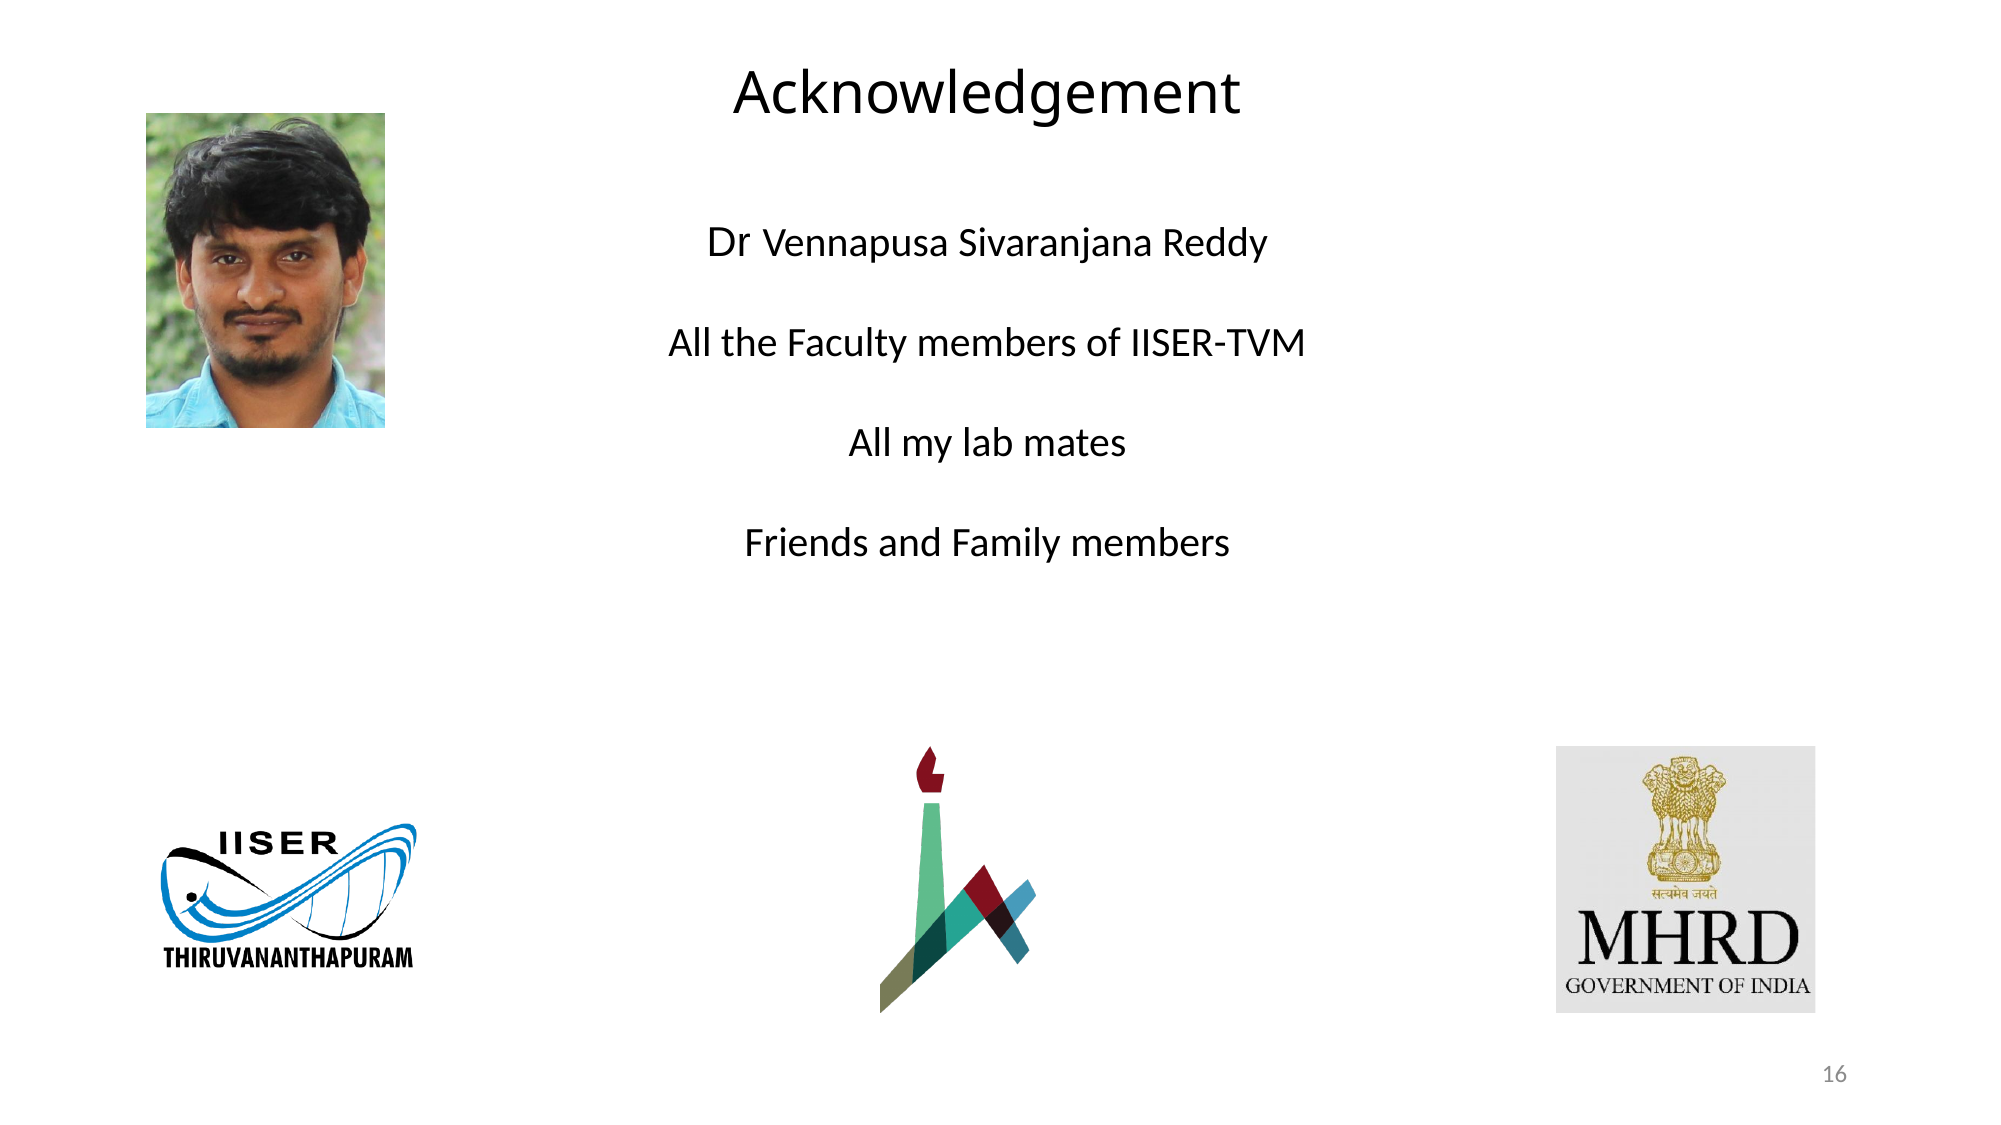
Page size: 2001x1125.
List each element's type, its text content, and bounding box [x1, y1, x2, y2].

picture [1556, 746, 1816, 1013]
picture [880, 746, 1036, 1013]
title Acknowledgement [159, 17, 1816, 157]
slide_number 16 [1412, 1042, 1863, 1103]
picture [146, 113, 385, 428]
text_box Dr Vennapusa Sivaranjana Reddy All the Faculty members of IISER-TVM All my lab mates Friends and Family members [146, 157, 1829, 573]
picture [159, 819, 417, 971]
